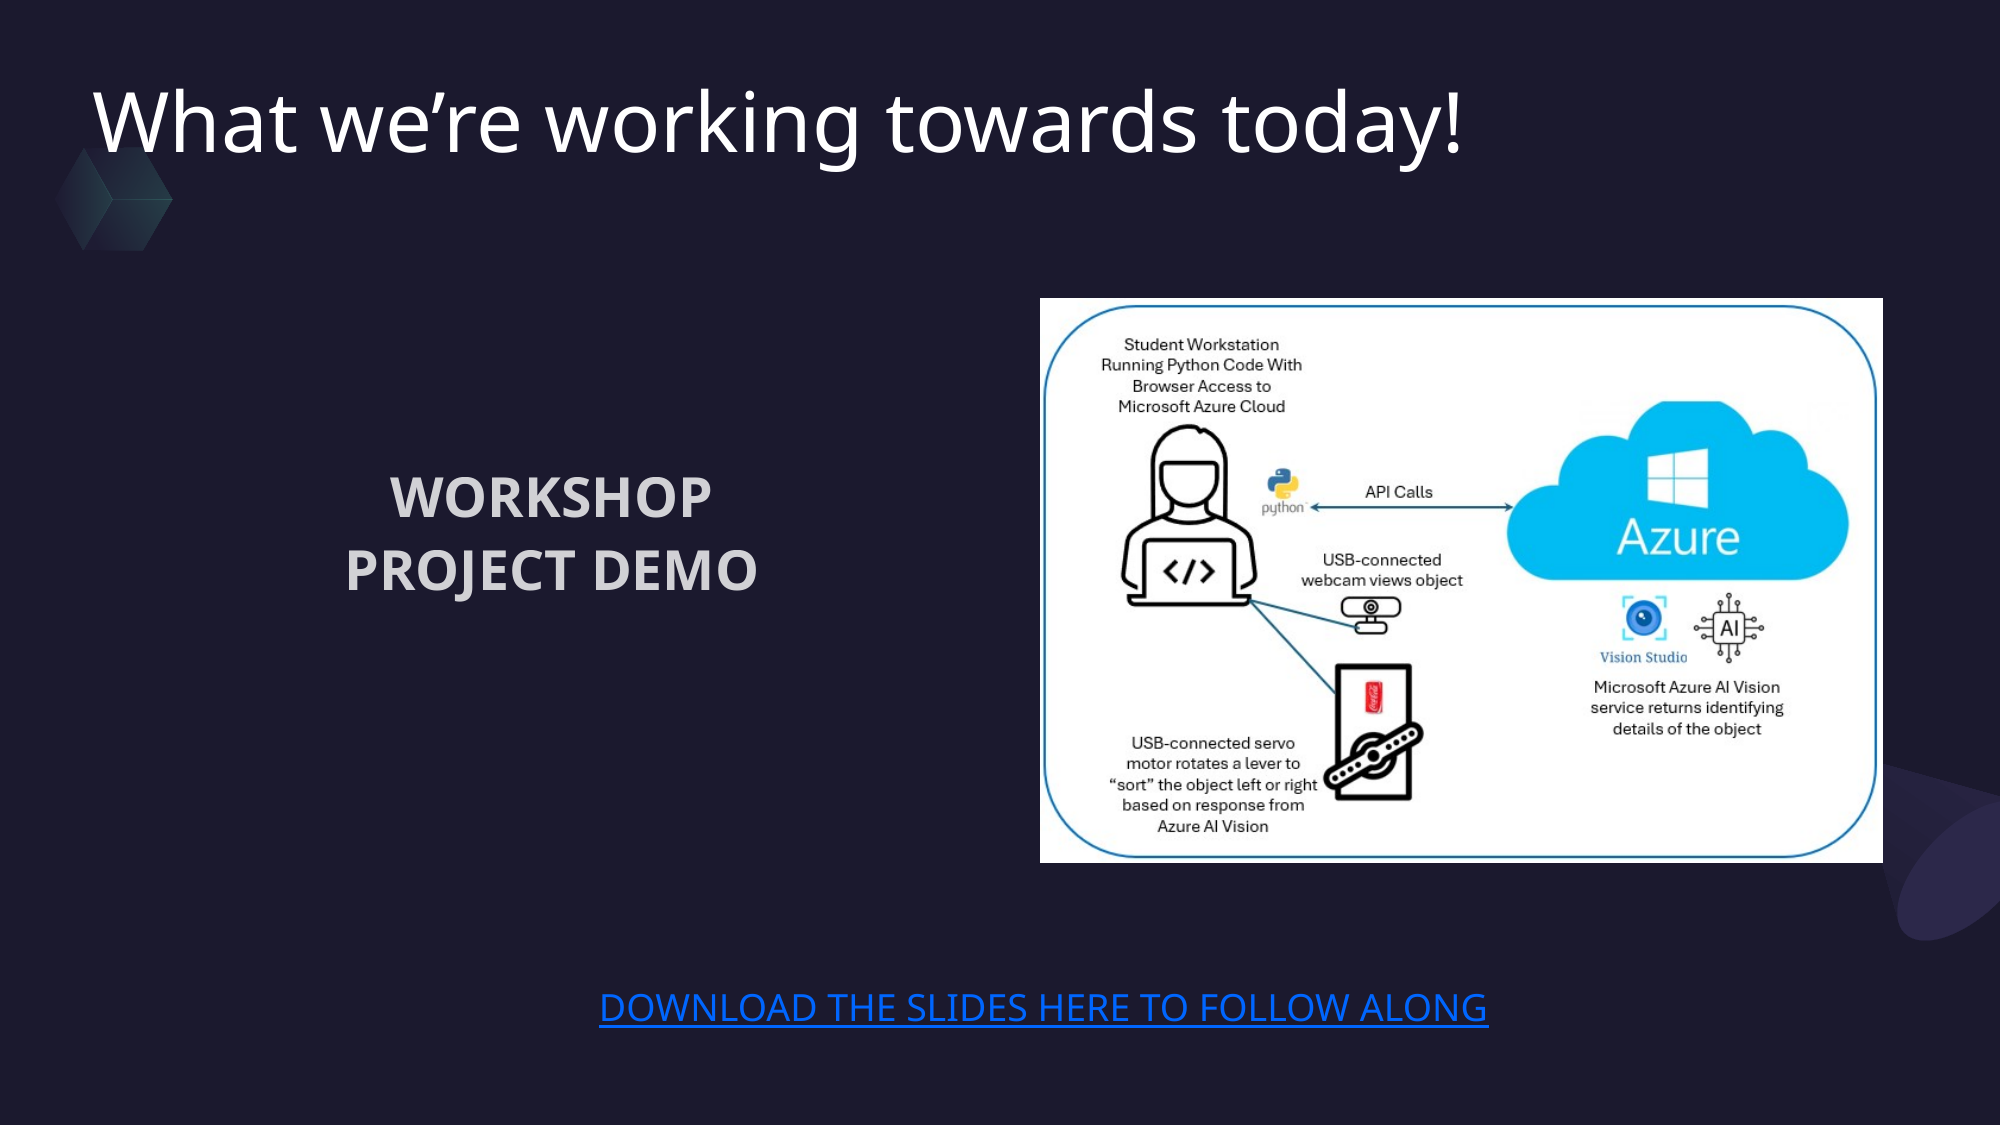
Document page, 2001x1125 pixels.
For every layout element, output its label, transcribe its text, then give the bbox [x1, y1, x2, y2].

list WORKSHOP PROJECT DEMO [343, 455, 761, 674]
picture [1040, 298, 1883, 863]
title What we’re working towards today! [92, 77, 1910, 171]
text_box DOWNLOAD THE SLIDES HERE TO FOLLOW ALONG [404, 977, 1684, 1043]
